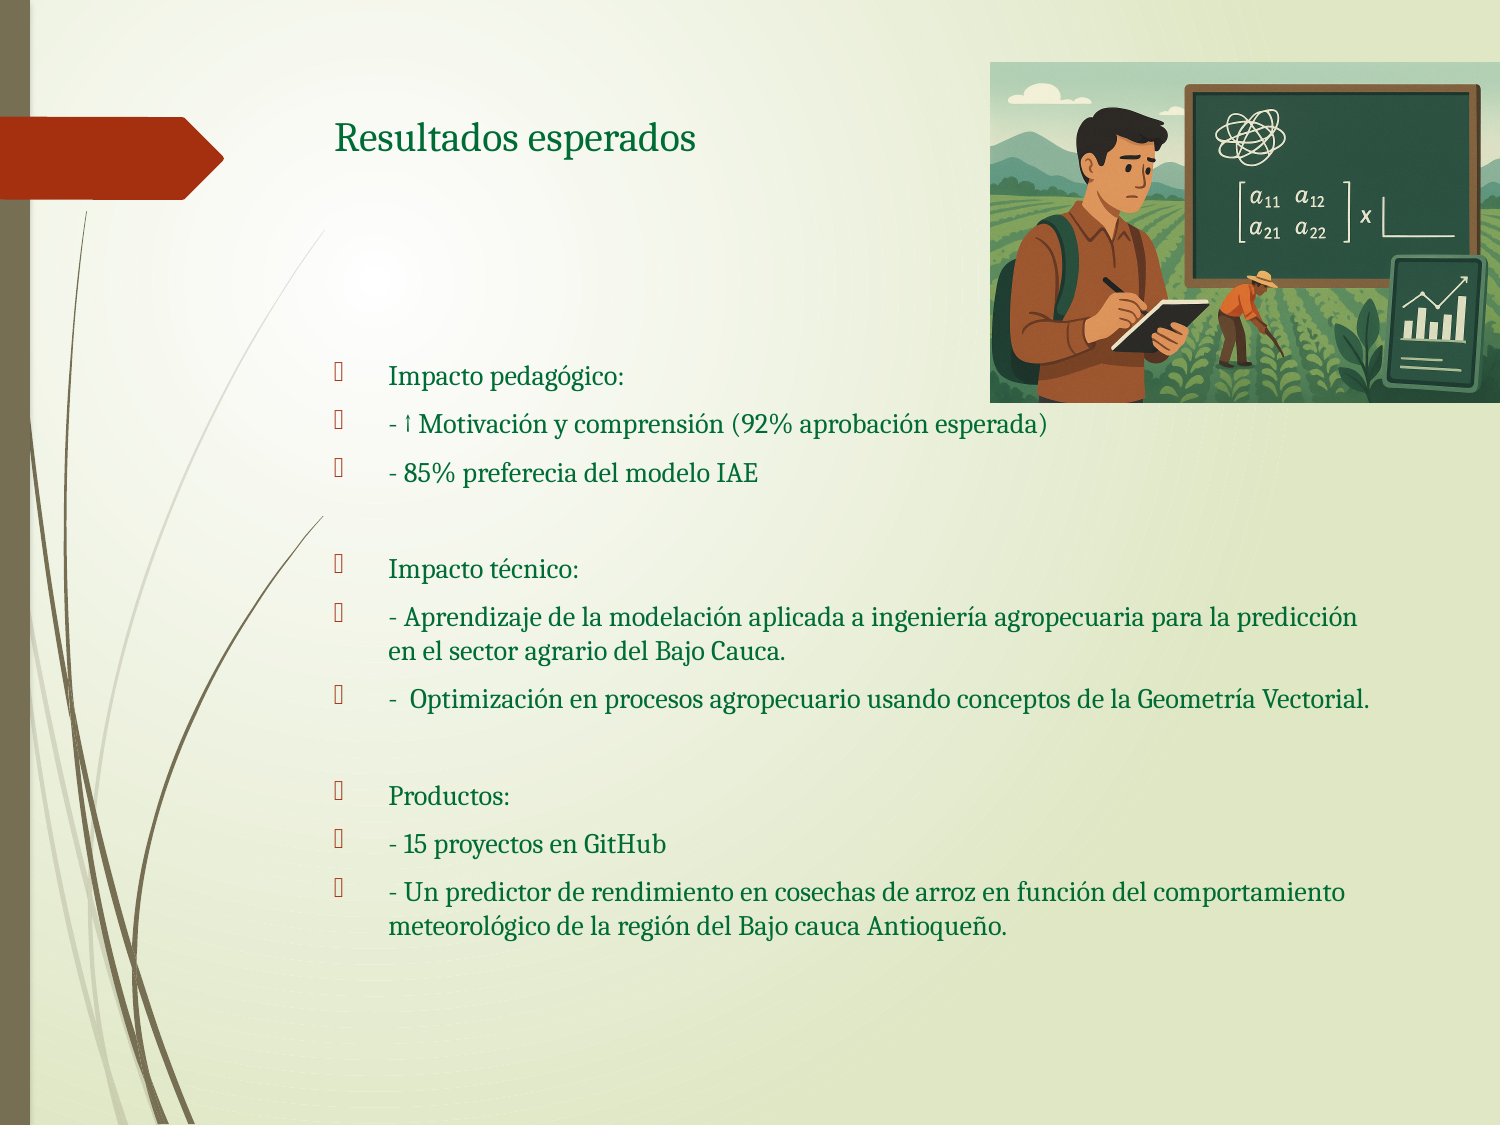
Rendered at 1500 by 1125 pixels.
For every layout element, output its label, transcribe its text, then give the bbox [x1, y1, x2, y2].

picture [989, 62, 1500, 403]
list Impacto pedagógico: - ↑ Motivación y comprensión (92% aprobación esperada) - 85% preferecia del modelo IAE Impacto técnico: - Aprendizaje de la modelación aplicada a ingeniería agropecuaria para la predicción en el sector agrario del Bajo Cauca. - Optimización en procesos agropecuario usando conceptos de la Geometría Vectorial. Productos: - 15 proyectos en GitHub - Un predictor de rendimiento en cosechas de arroz en función del comportamiento meteorológico de la región del Bajo cauca Antioqueño. [318, 350, 1400, 970]
title Resultados esperados [319, 102, 984, 313]
